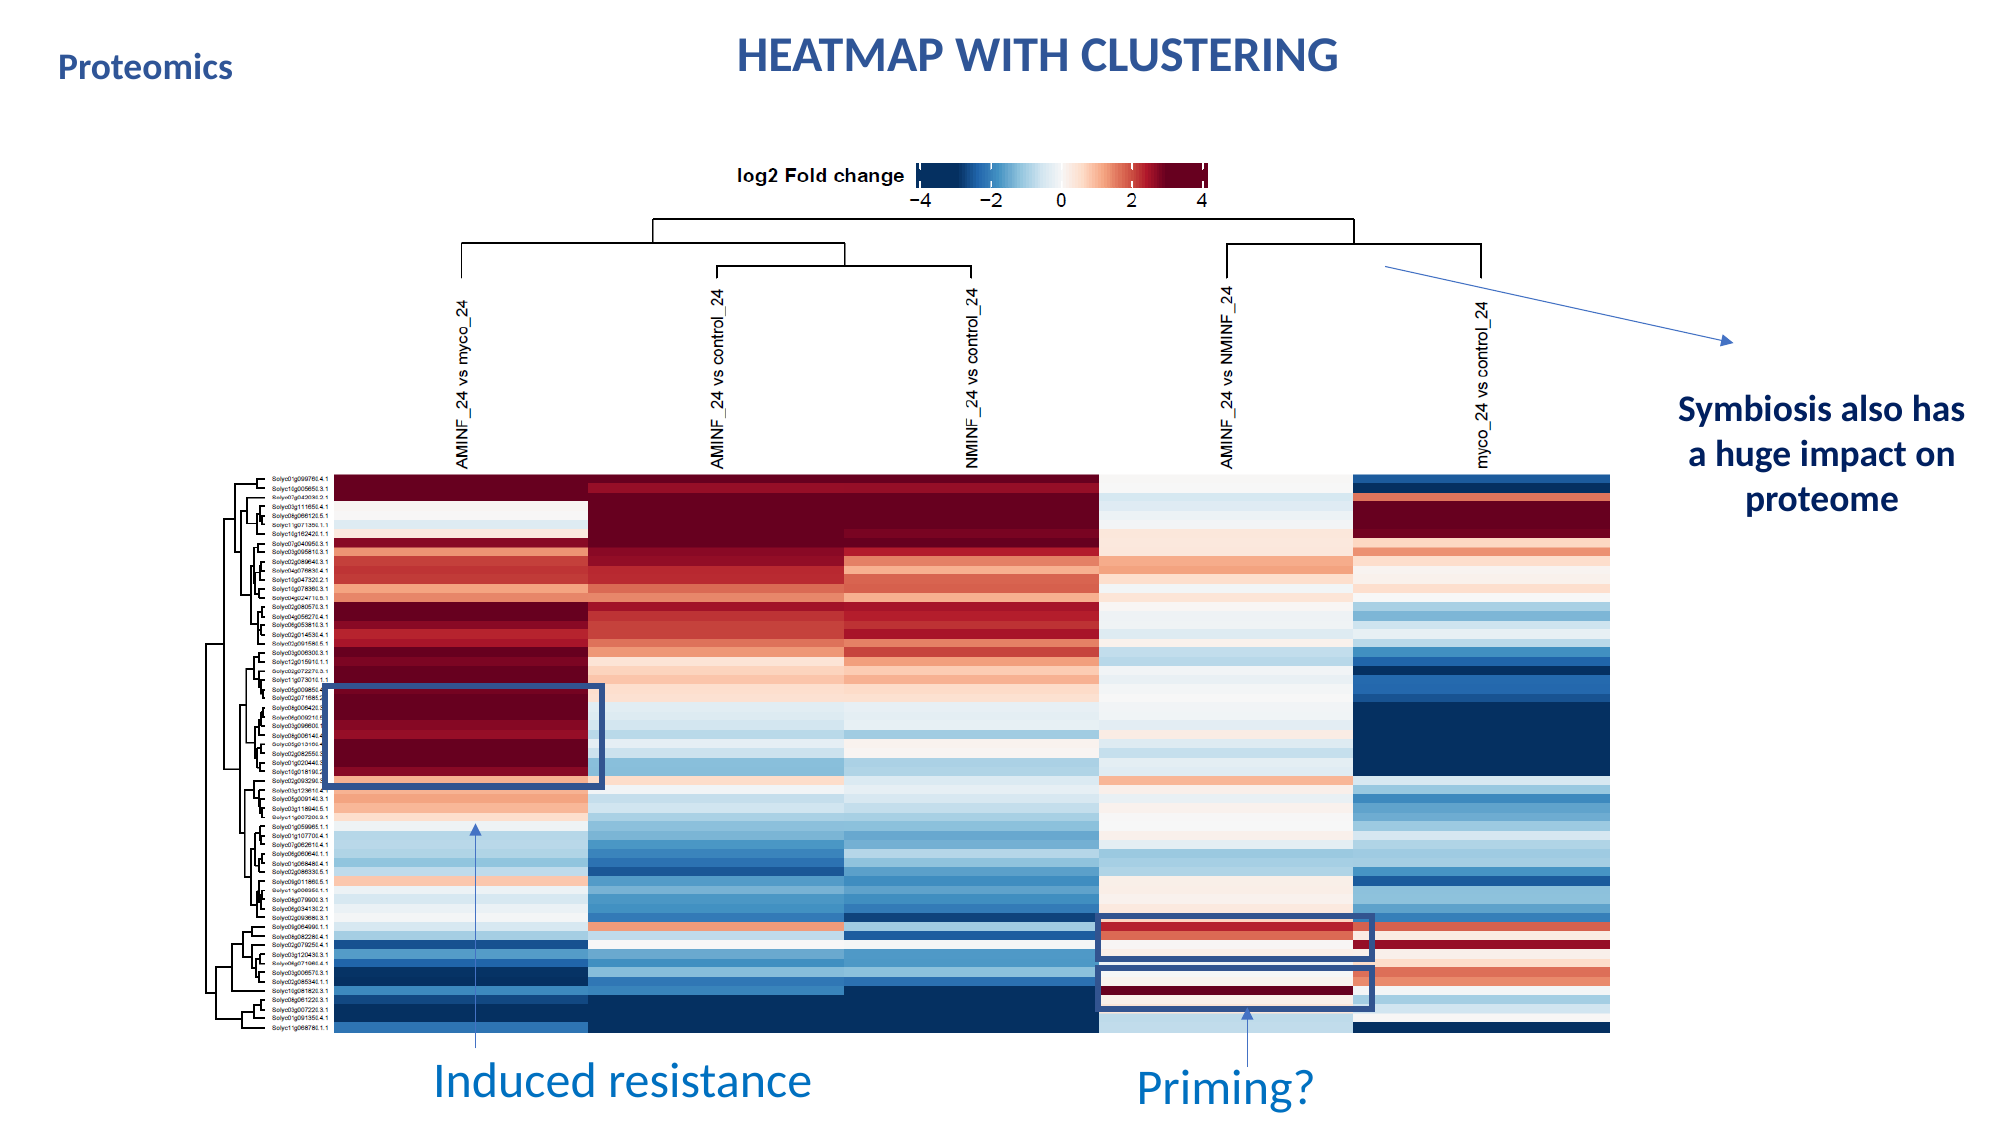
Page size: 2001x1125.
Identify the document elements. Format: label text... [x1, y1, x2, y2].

text_box Symbiosis also has a huge impact on proteome [1660, 377, 1984, 527]
text_box Induced resistance [418, 1039, 896, 1115]
text_box HEATMAP WITH CLUSTERING [722, 13, 1446, 89]
text_box Priming? [1121, 1047, 1372, 1123]
text_box Proteomics [43, 34, 282, 95]
picture [197, 156, 1615, 1038]
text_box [1384, 266, 1734, 344]
